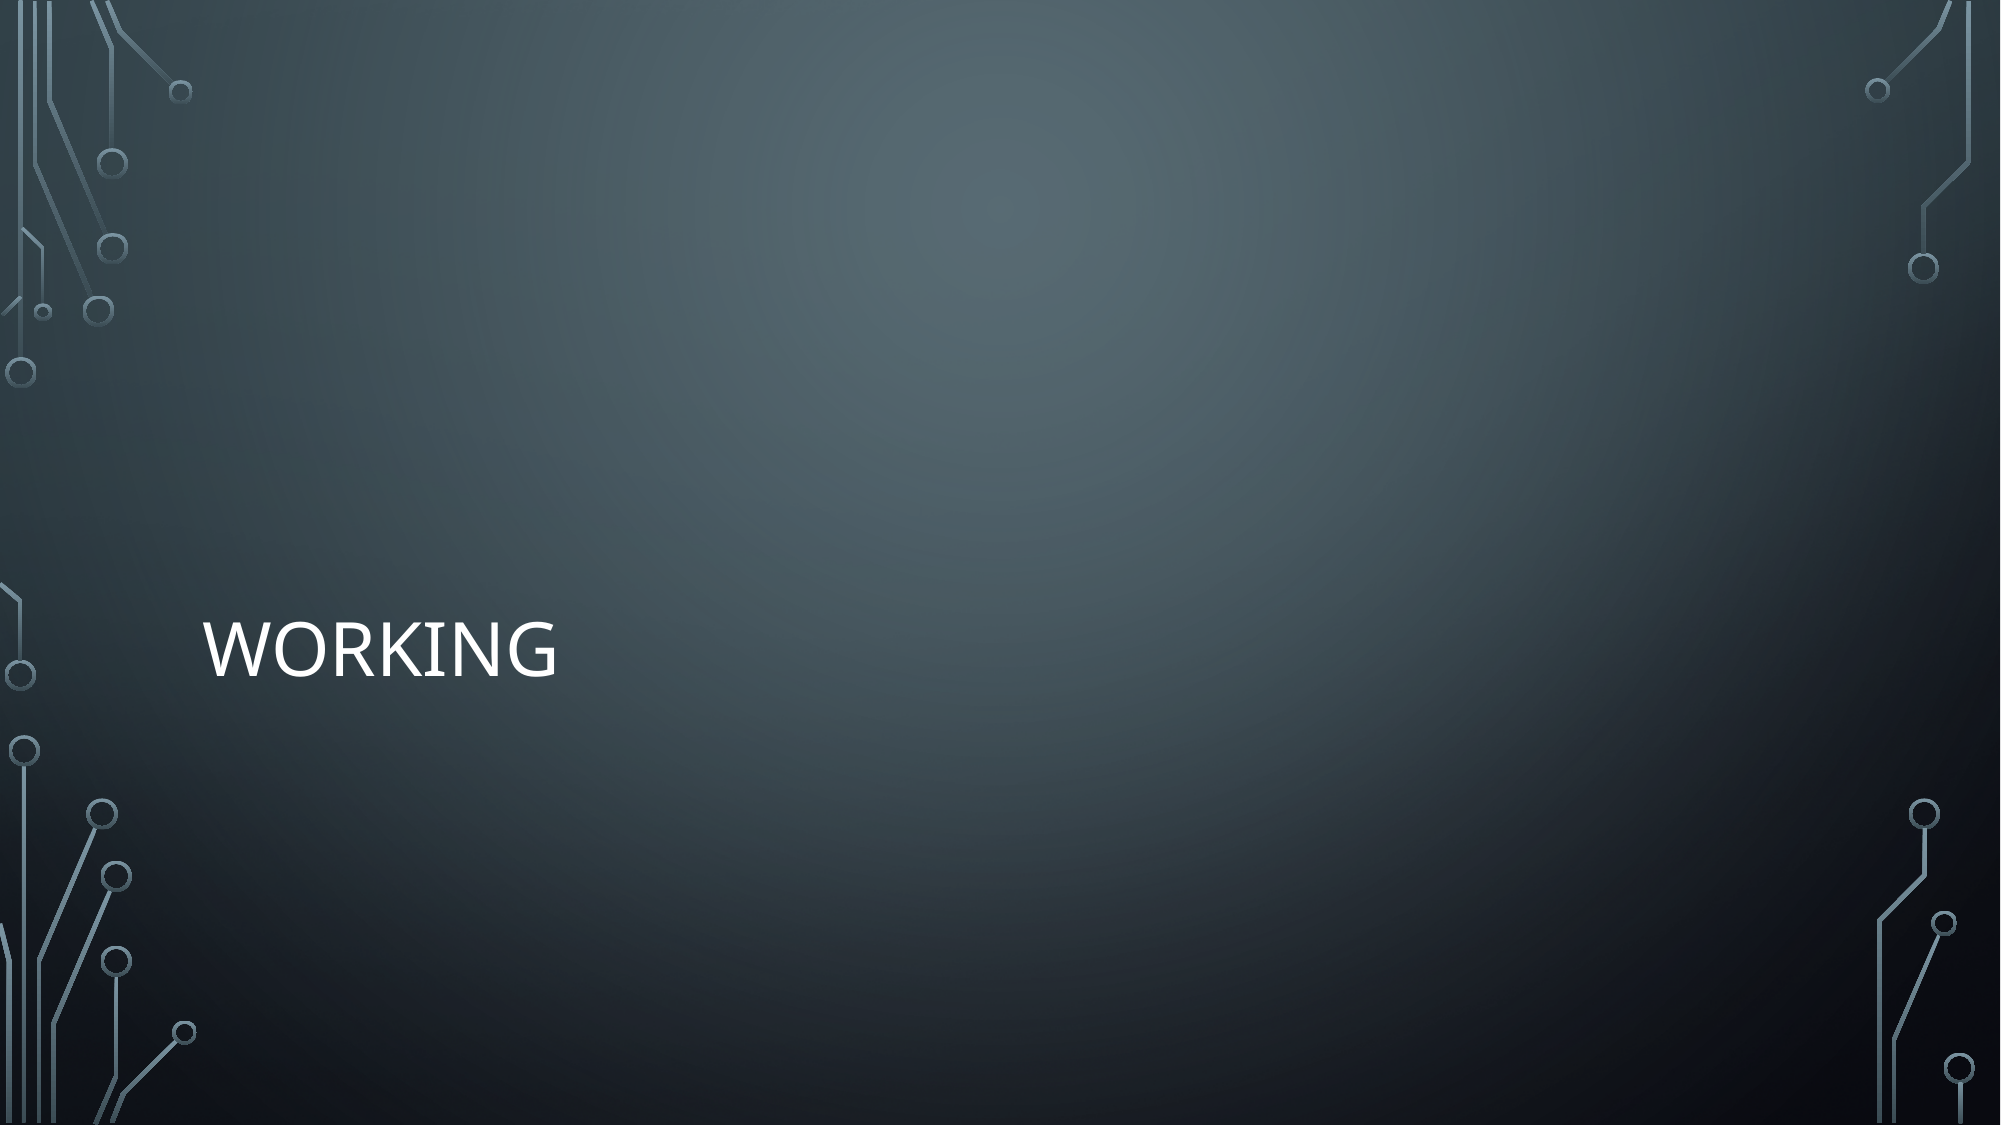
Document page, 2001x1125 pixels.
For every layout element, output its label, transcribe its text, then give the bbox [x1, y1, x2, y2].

title Working [187, 232, 1813, 701]
